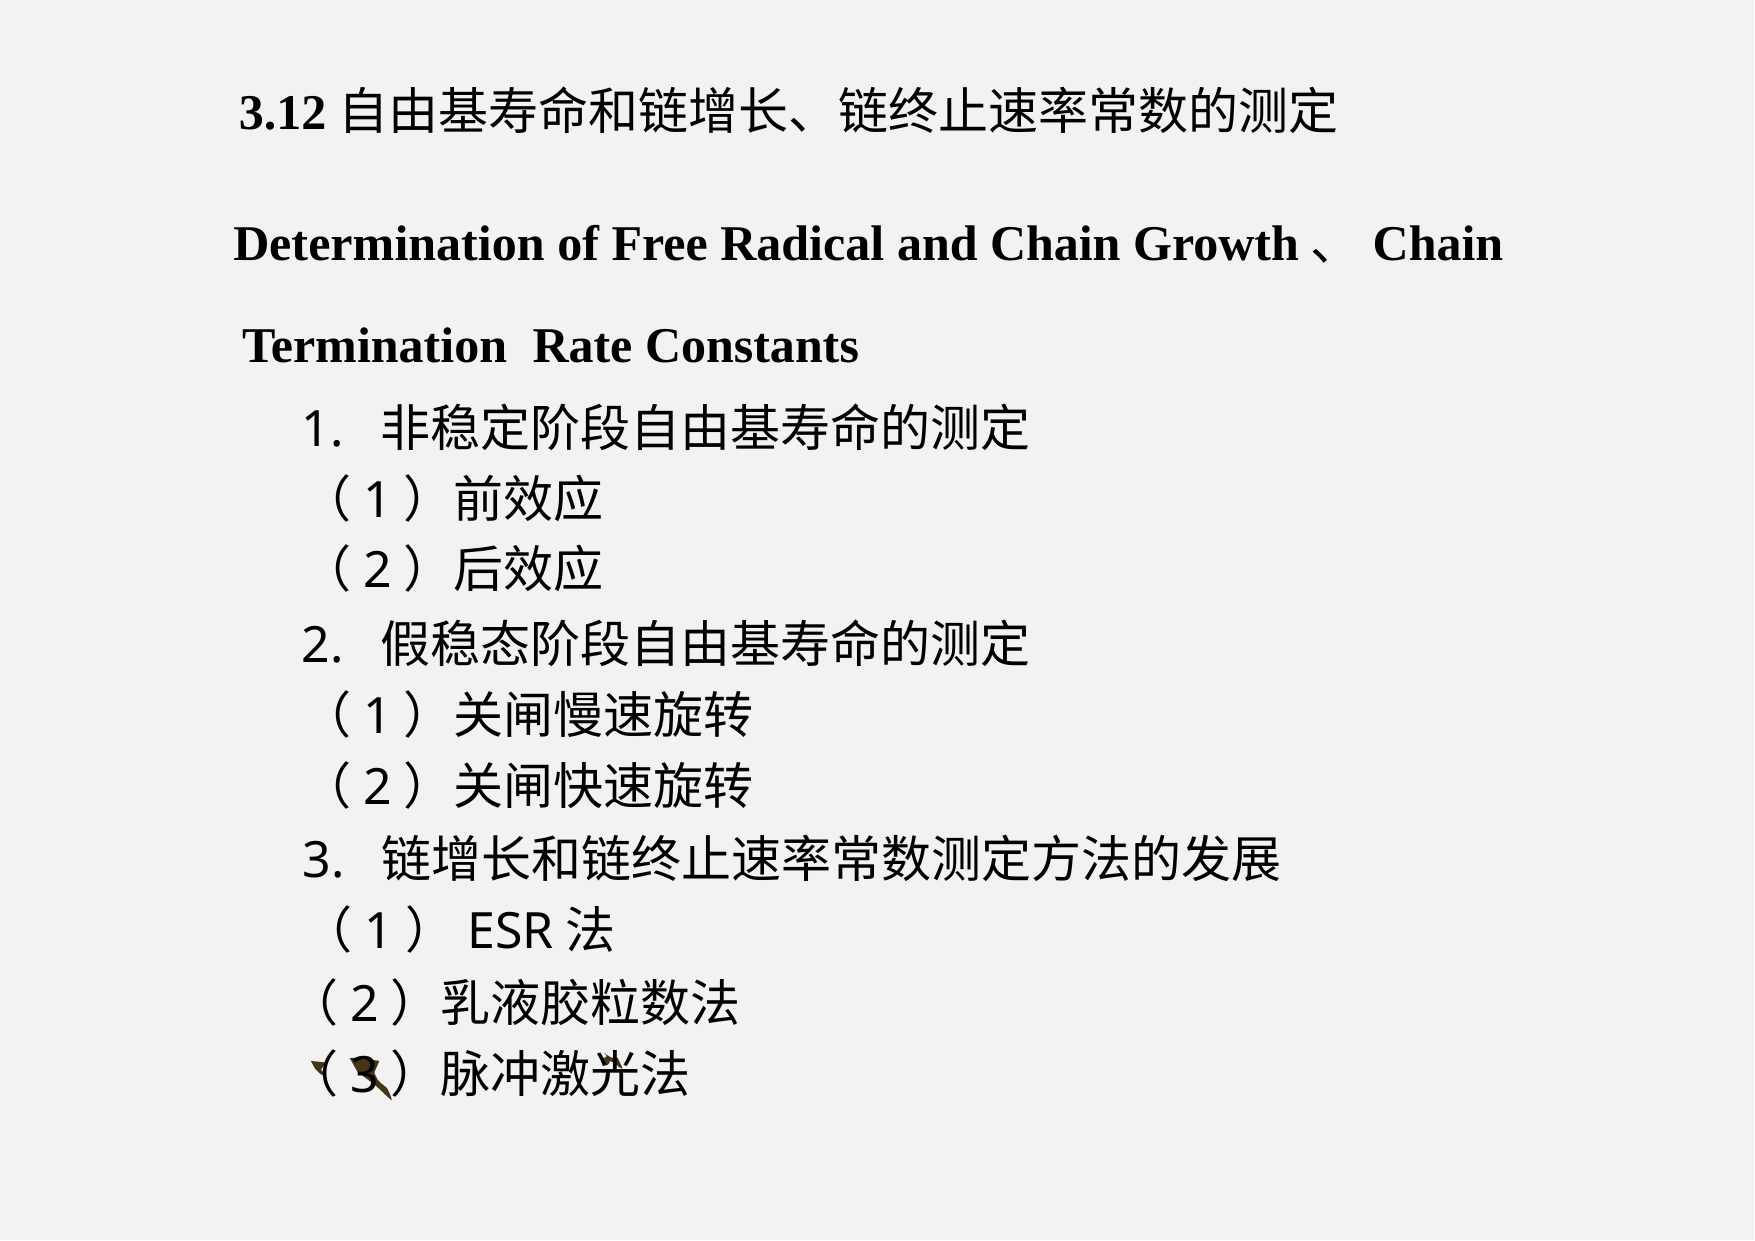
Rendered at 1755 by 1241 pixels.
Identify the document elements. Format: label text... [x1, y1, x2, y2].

text_box 3. 链增长和链终止速率常数测定方法的发展 （1）ESR法 [302, 839, 1282, 966]
text_box （2）乳液胶粒数法 （3）脉冲激光法 [288, 983, 741, 1110]
text_box Termination Rate Constants [242, 329, 860, 381]
text_box Determination of Free Radical and Chain Growth、Chain [233, 218, 1504, 279]
text_box 1. 非稳定阶段自由基寿命的测定 （1）前效应 （2）后效应 [301, 408, 1031, 606]
text_box 3.12自由基寿命和链增长、链终止速率常数的测定 [238, 87, 1339, 147]
text_box 2. 假稳态阶段自由基寿命的测定 （1）关闸慢速旋转 （2）关闸快速旋转 [301, 624, 1031, 822]
